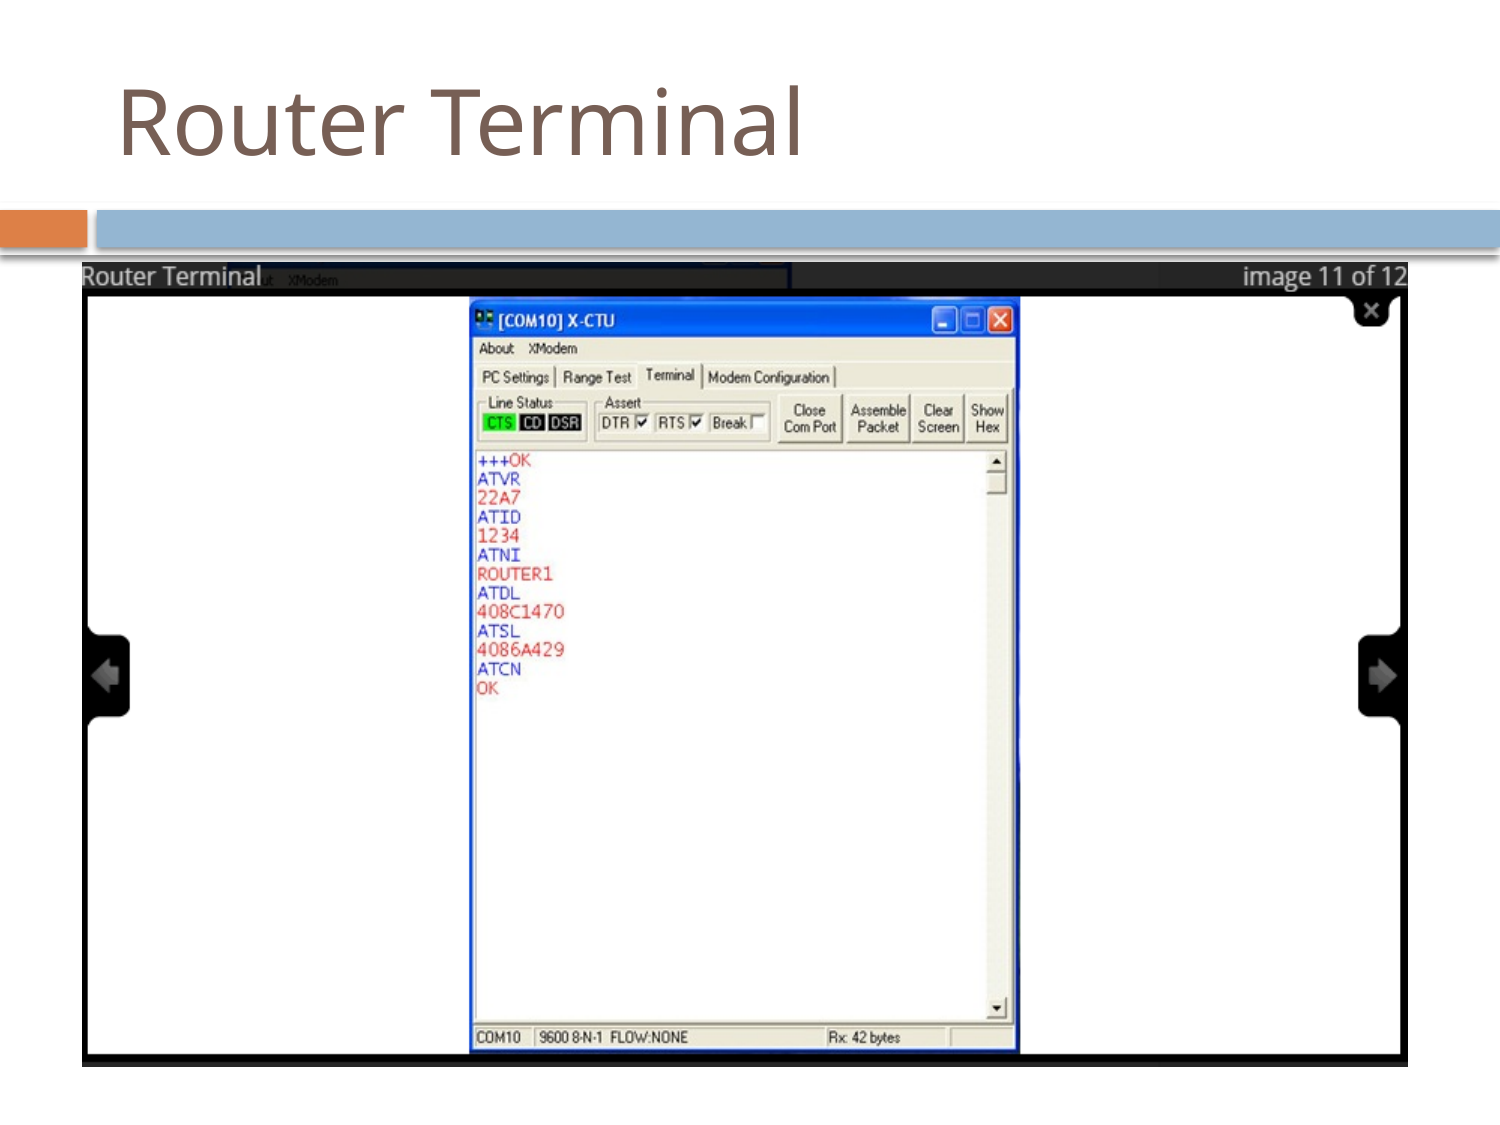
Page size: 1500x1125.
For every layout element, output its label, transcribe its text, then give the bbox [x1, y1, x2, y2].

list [81, 262, 1408, 1067]
title Router Terminal [100, 37, 1438, 200]
